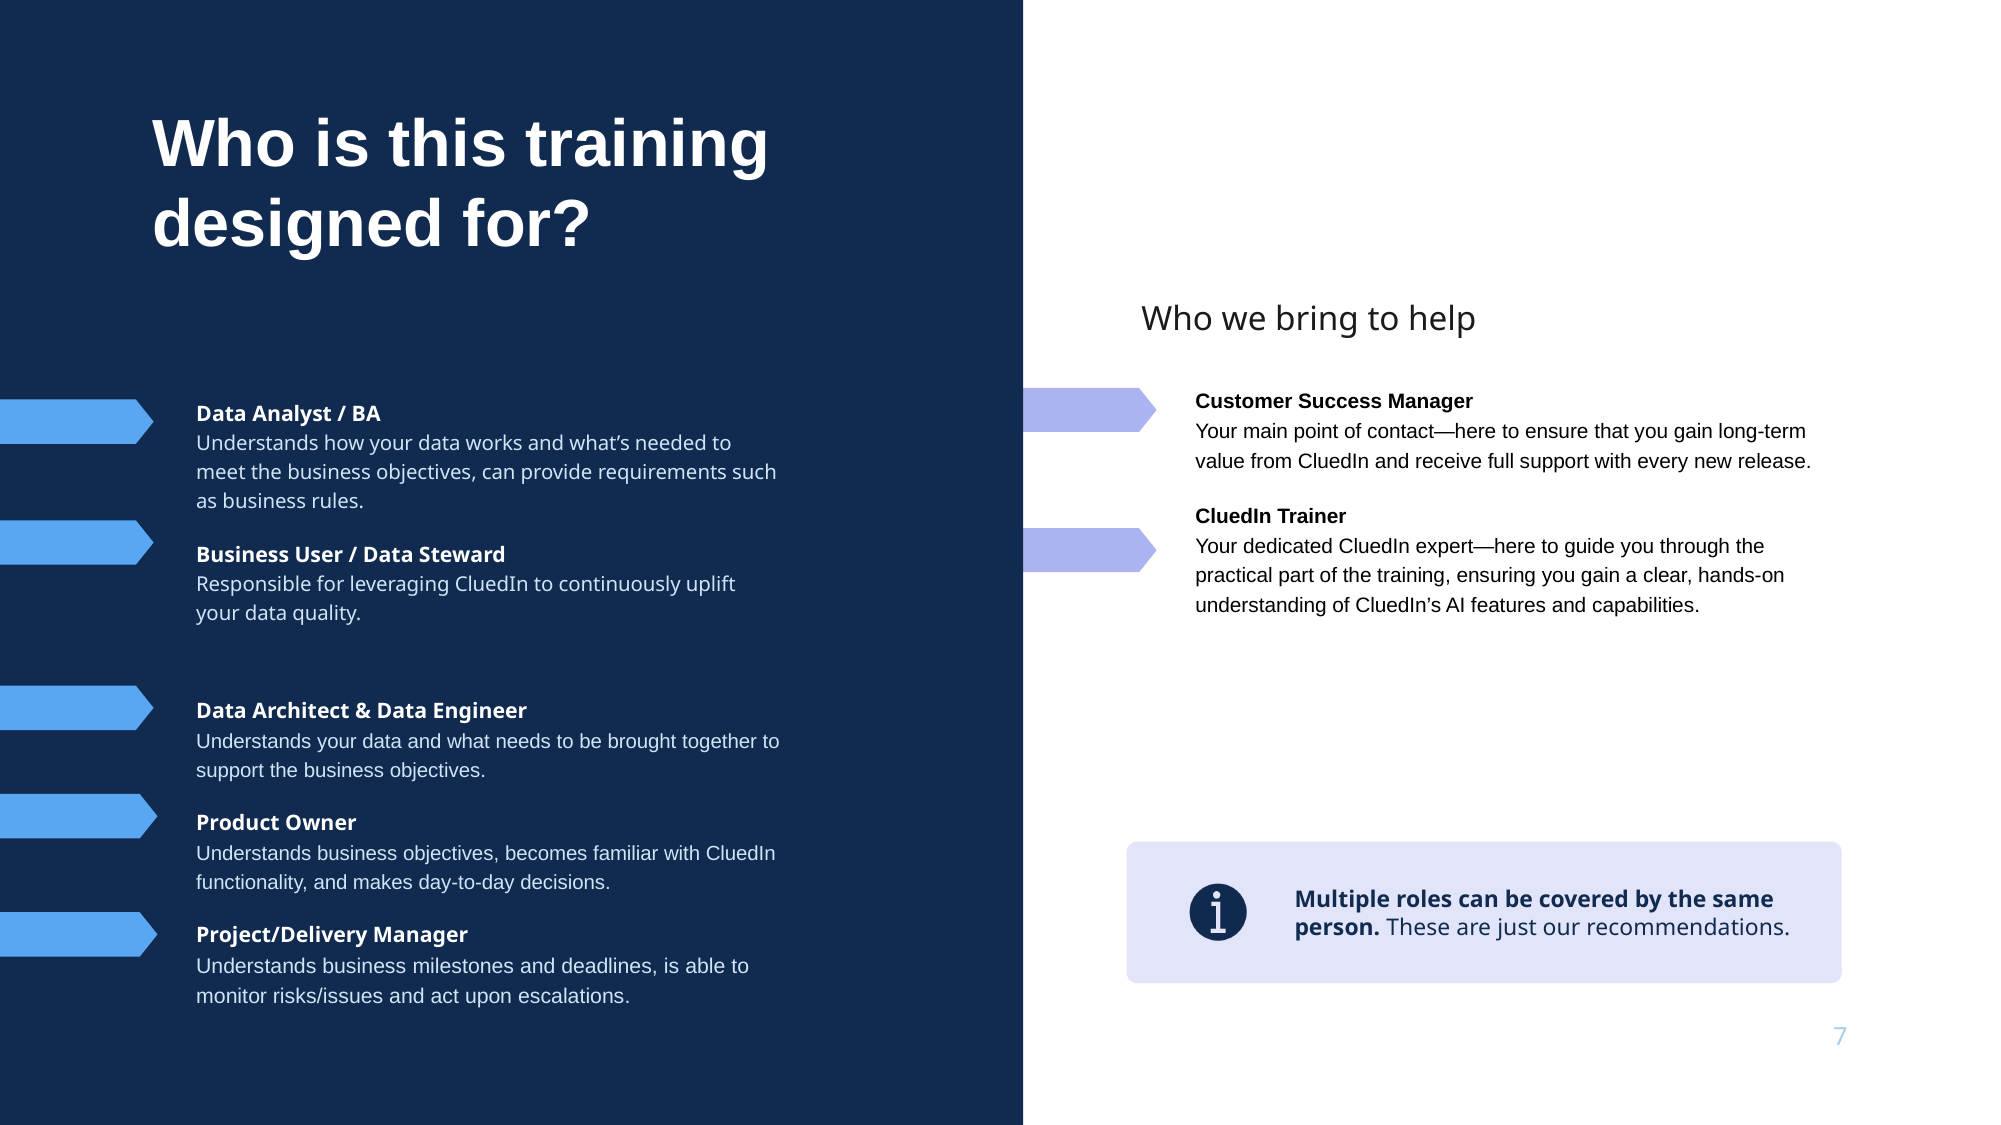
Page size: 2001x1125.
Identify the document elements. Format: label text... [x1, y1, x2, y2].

text_box [0, 0, 1024, 1125]
text_box [0, 684, 155, 732]
text_box [0, 519, 155, 566]
text_box [0, 398, 155, 445]
text_box [0, 911, 159, 958]
picture [1182, 876, 1254, 948]
text_box [0, 792, 159, 840]
text_box Data Analyst / BA Understands how your data works and what’s needed to meet the business objectives, can provide requirements such as business rules. Business User / Data Steward Responsible for leveraging CluedIn to continuously uplift your data quality. Data Architect & Data Engineer Understands your data and what needs to be brought together to support the business objectives. Product Owner Understands business objectives, becomes familiar with CluedIn functionality, and makes day-to-day decisions. Project/Delivery Manager Understands business milestones and deadlines, is able to monitor risks/issues and act upon escalations. [181, 387, 796, 1019]
text_box Multiple roles can be covered by the same person. These are just our recommendations. [1125, 840, 1843, 985]
title Who is this training designed for? [137, 112, 853, 248]
list Customer Success Manager Your main point of contact—here to ensure that you gain long-term value from CluedIn and receive full support with every new release. CluedIn Trainer Your dedicated CluedIn expert—here to guide you through the practical part of the training, ensuring you gain a clear, hands-on understanding of CluedIn’s AI features and capabilities. [1180, 375, 1842, 845]
text_box [1024, 527, 1158, 574]
text_box 7 [1412, 1013, 1863, 1074]
text_box [1024, 386, 1158, 434]
text_box Who we bring to help [1126, 289, 1842, 345]
